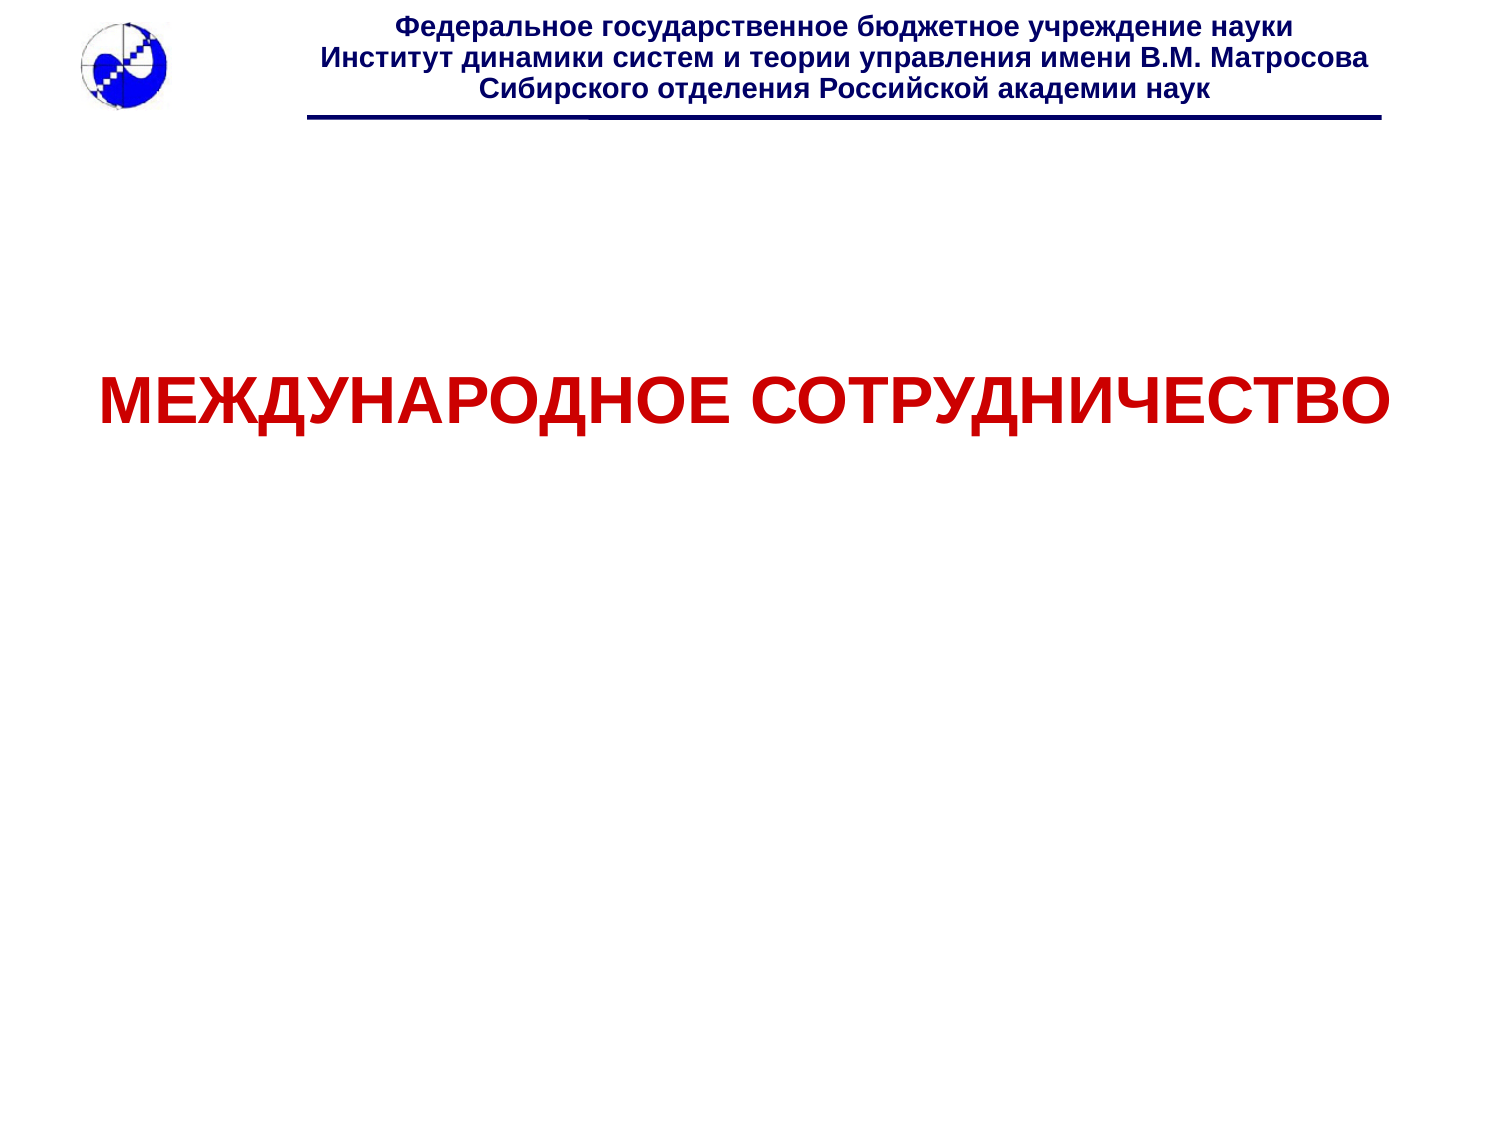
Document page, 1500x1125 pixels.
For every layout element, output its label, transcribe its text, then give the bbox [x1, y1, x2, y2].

picture [80, 22, 172, 111]
title Международное сотрудничество [53, 349, 1439, 538]
